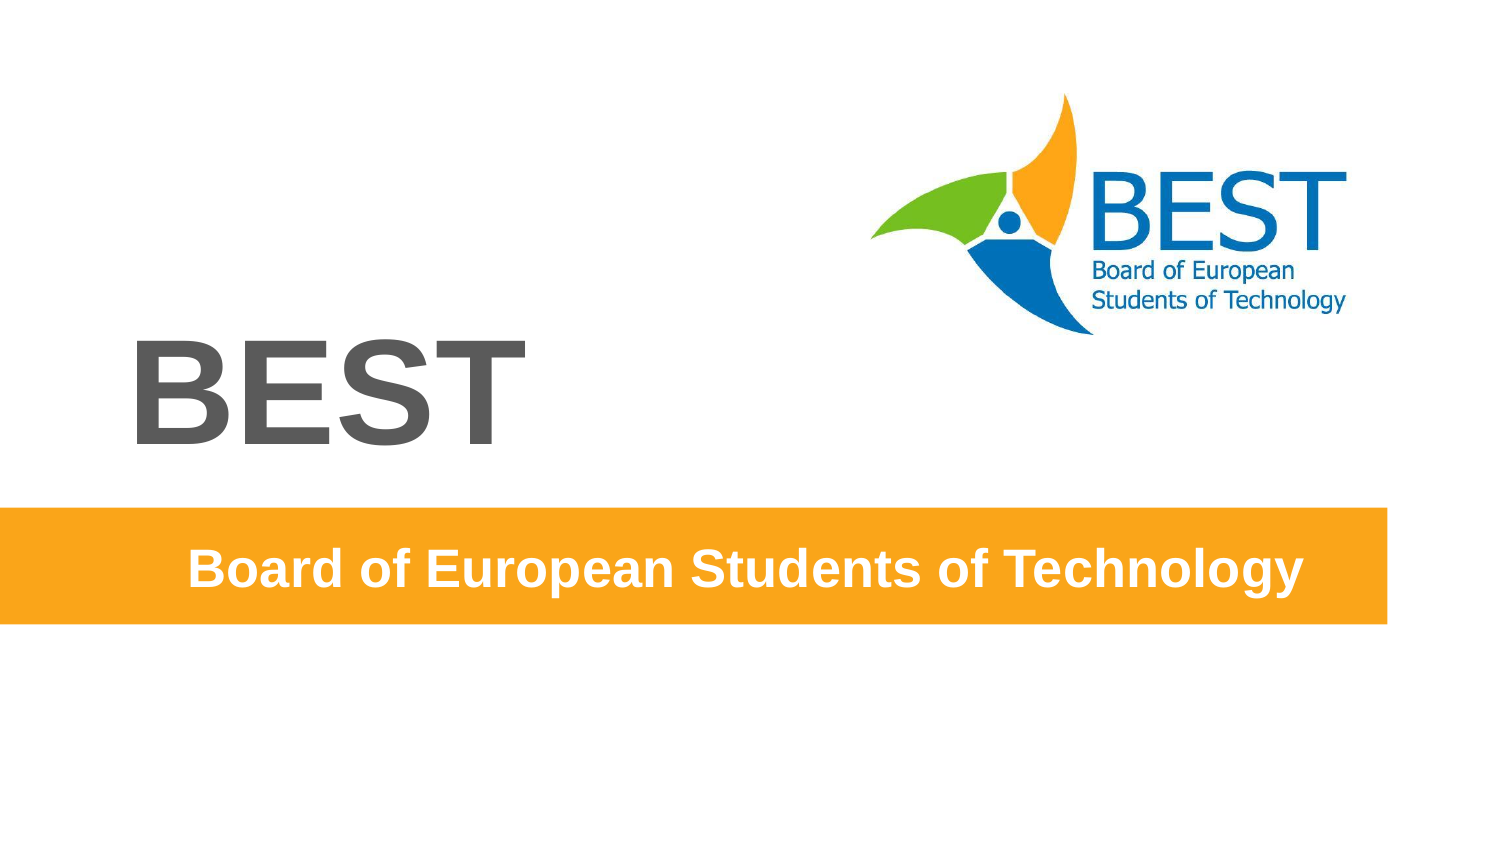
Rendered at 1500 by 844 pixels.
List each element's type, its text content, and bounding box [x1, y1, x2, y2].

text_box Board of European Students of Technology [112, 507, 1388, 625]
text_box BEST [112, 213, 1388, 490]
picture [828, 51, 1388, 377]
